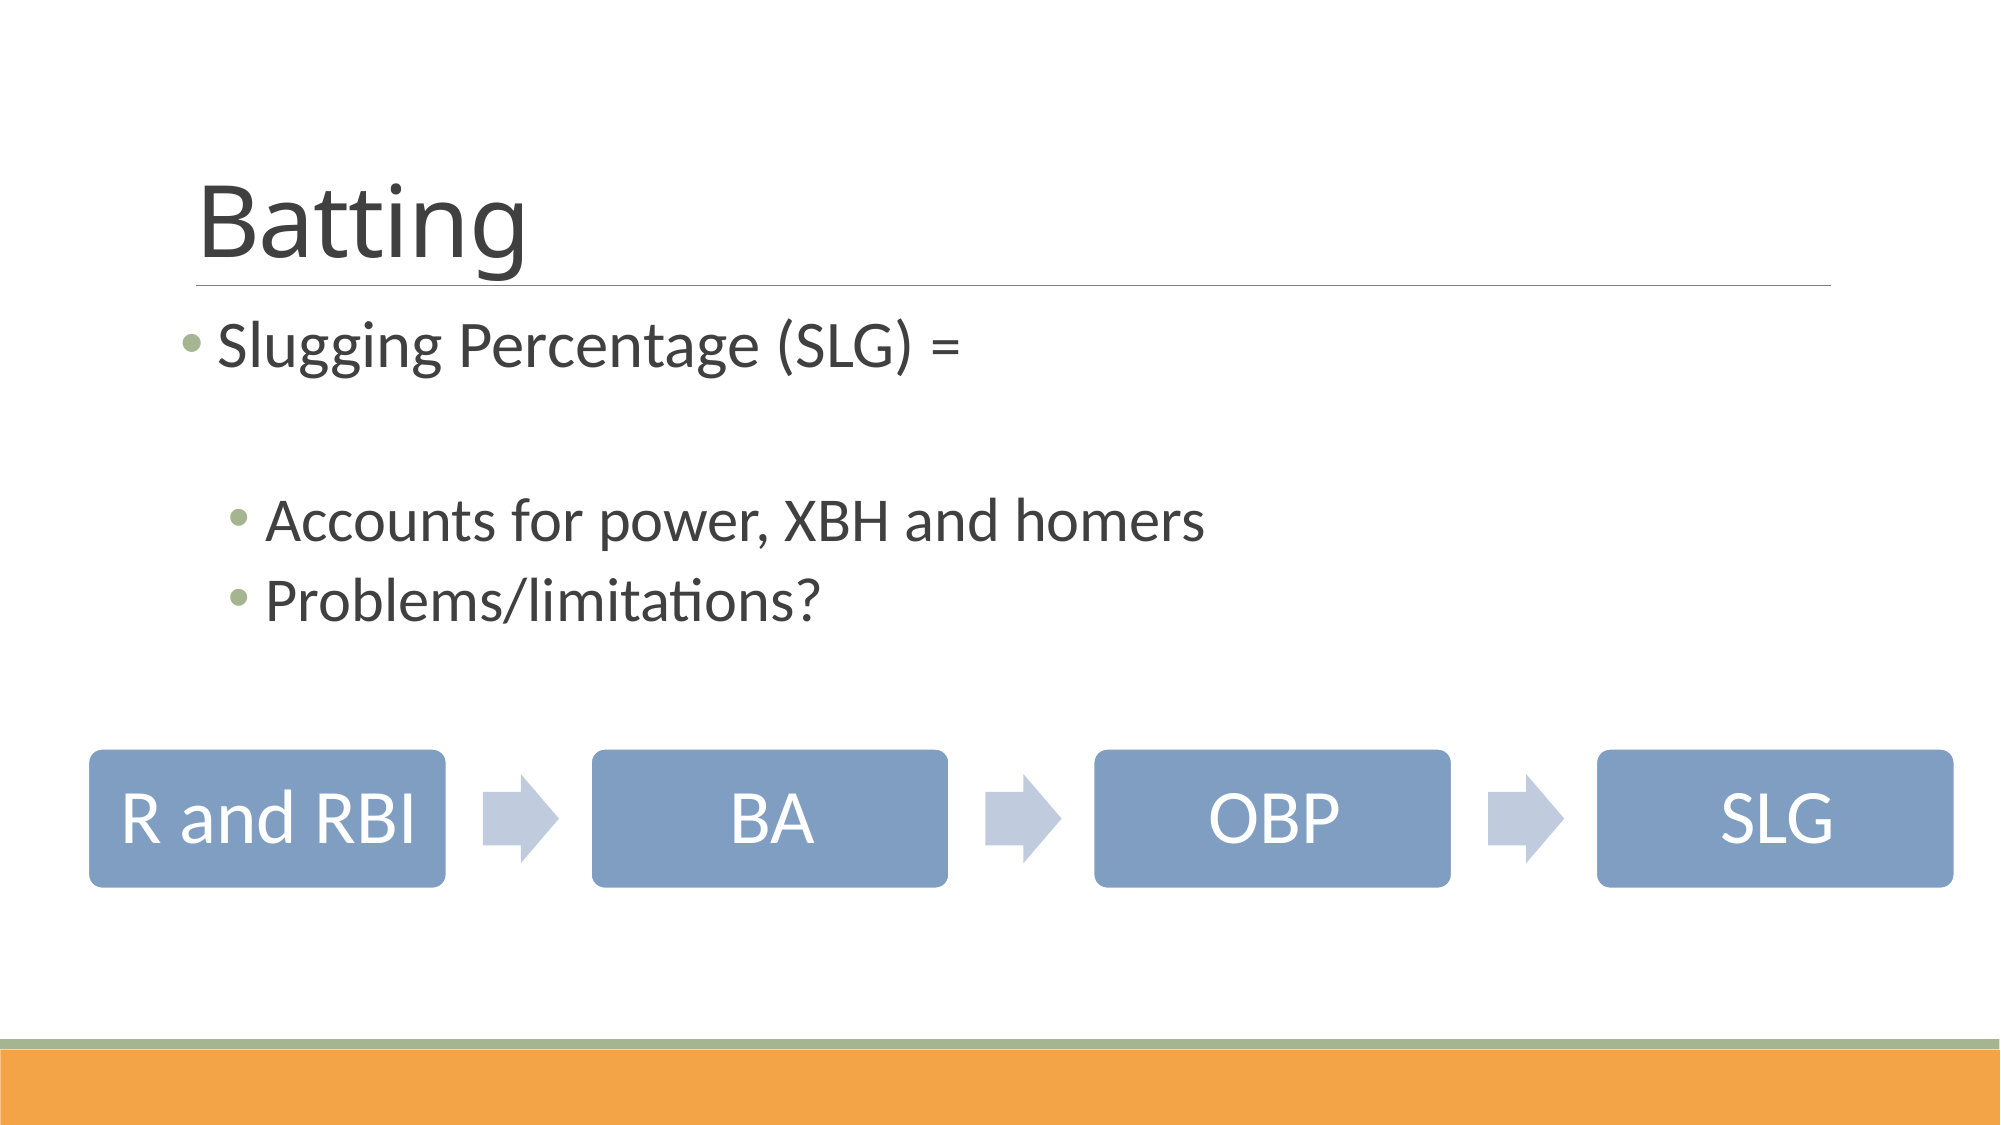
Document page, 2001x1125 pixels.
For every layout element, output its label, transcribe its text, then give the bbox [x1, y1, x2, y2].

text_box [86, 747, 1957, 890]
title Batting [180, 47, 1830, 285]
